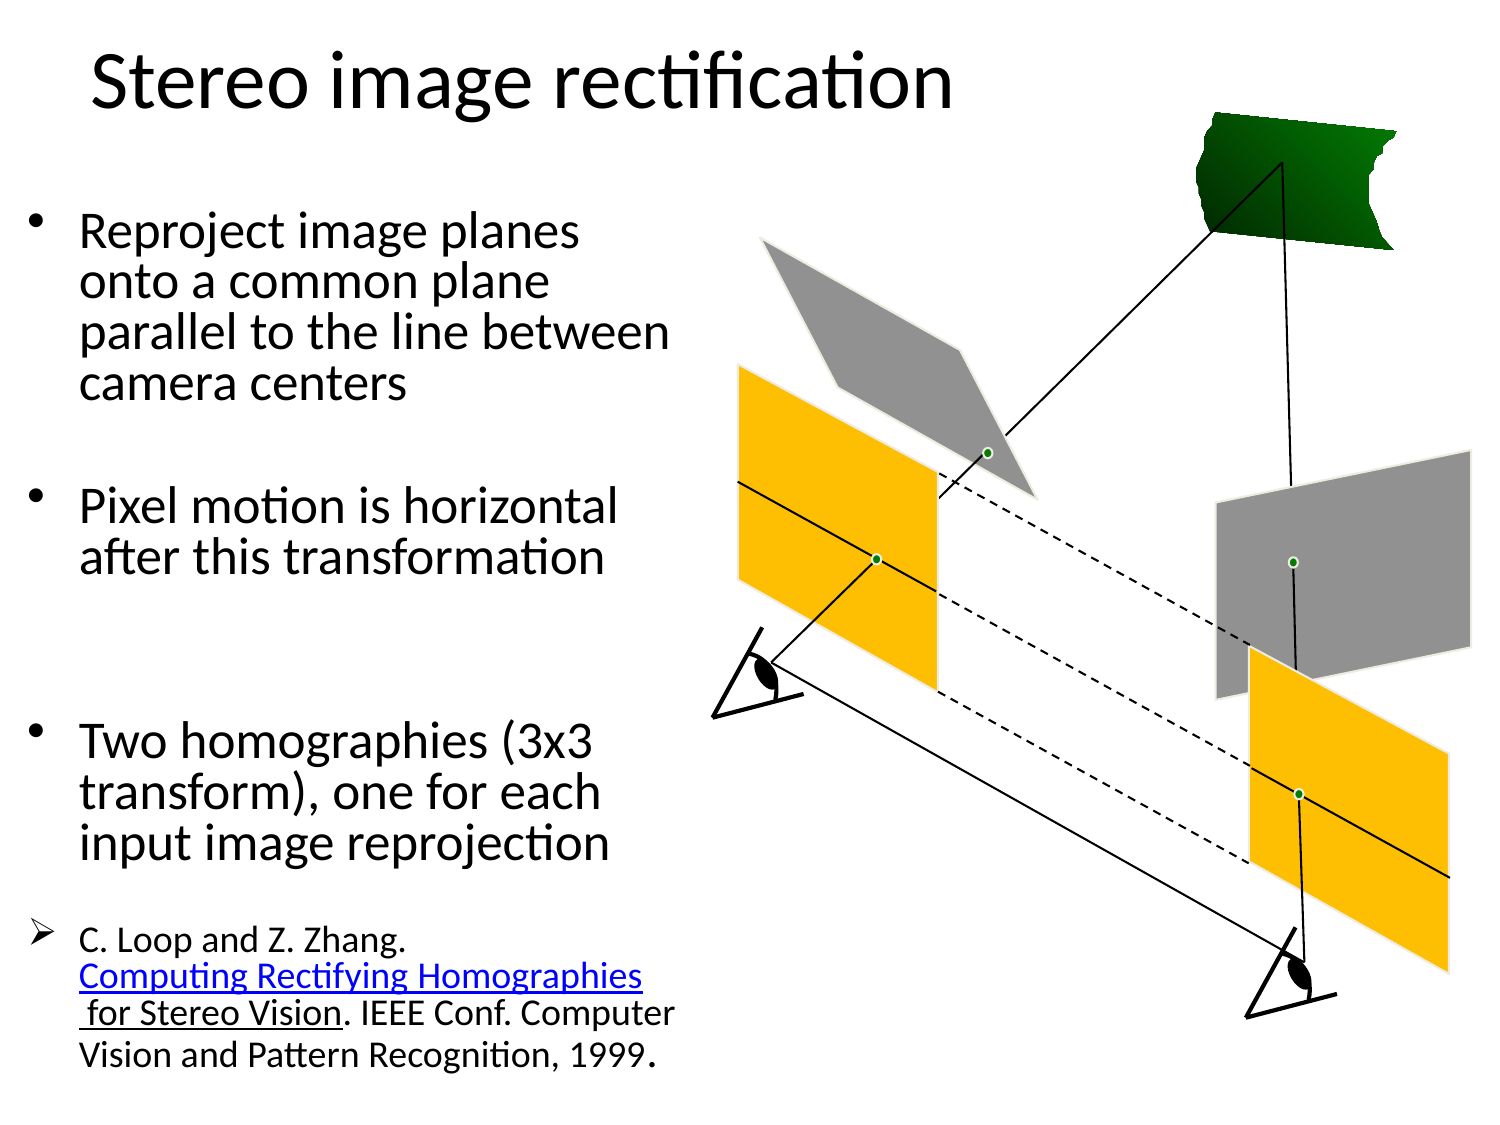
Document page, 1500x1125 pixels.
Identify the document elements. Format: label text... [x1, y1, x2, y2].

text_box [1248, 645, 1449, 974]
text_box [713, 654, 777, 717]
text_box [1215, 449, 1472, 700]
text_box [755, 659, 778, 689]
text_box [1288, 557, 1298, 568]
text_box [871, 554, 882, 565]
text_box [983, 447, 993, 459]
text_box [1196, 151, 1394, 250]
text_box [1275, 953, 1310, 999]
text_box [1246, 954, 1311, 1017]
title Stereo image rectification [74, 0, 1426, 151]
text_box [1294, 788, 1304, 800]
list Reproject image planes onto a common plane parallel to the line between camera centers Pixel motion is horizontal after this transformation Two homographies (3x3 transform), one for each input image reprojection C. Loop and Z. Zhang. Computing Rectifying Homographies for Stereo Vision. IEEE Conf. Computer Vision and Pattern Recognition, 1999. [12, 199, 701, 1110]
text_box [737, 364, 938, 693]
text_box [759, 237, 1038, 500]
text_box [741, 653, 777, 699]
text_box [1288, 959, 1311, 989]
